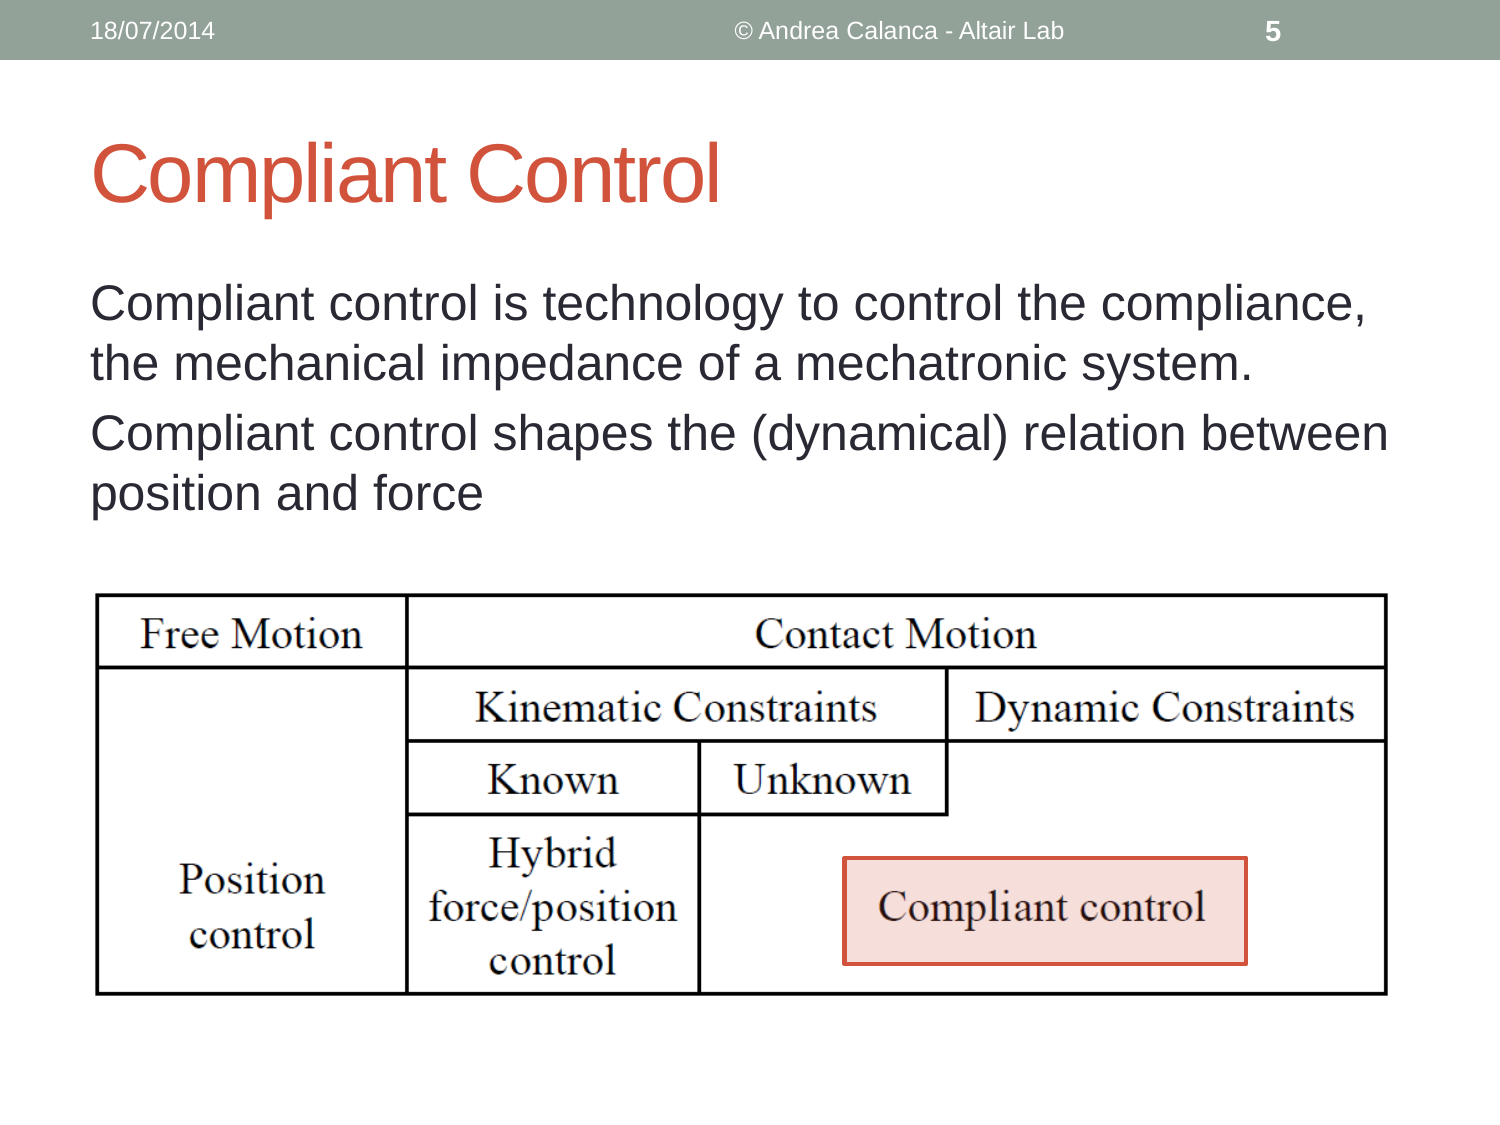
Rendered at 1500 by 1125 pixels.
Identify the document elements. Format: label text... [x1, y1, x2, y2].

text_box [88, 585, 1410, 1012]
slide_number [75, 3, 550, 57]
title Compliant Control [75, 87, 1425, 250]
slide_number 5 [1250, 3, 1425, 57]
footer © Andrea Calanca - Altair Lab [562, 3, 1238, 57]
list Compliant control is technology to control the compliance, the mechanical impedance of a mechatronic system. Compliant control shapes the (dynamical) relation between position and force [75, 262, 1425, 1063]
